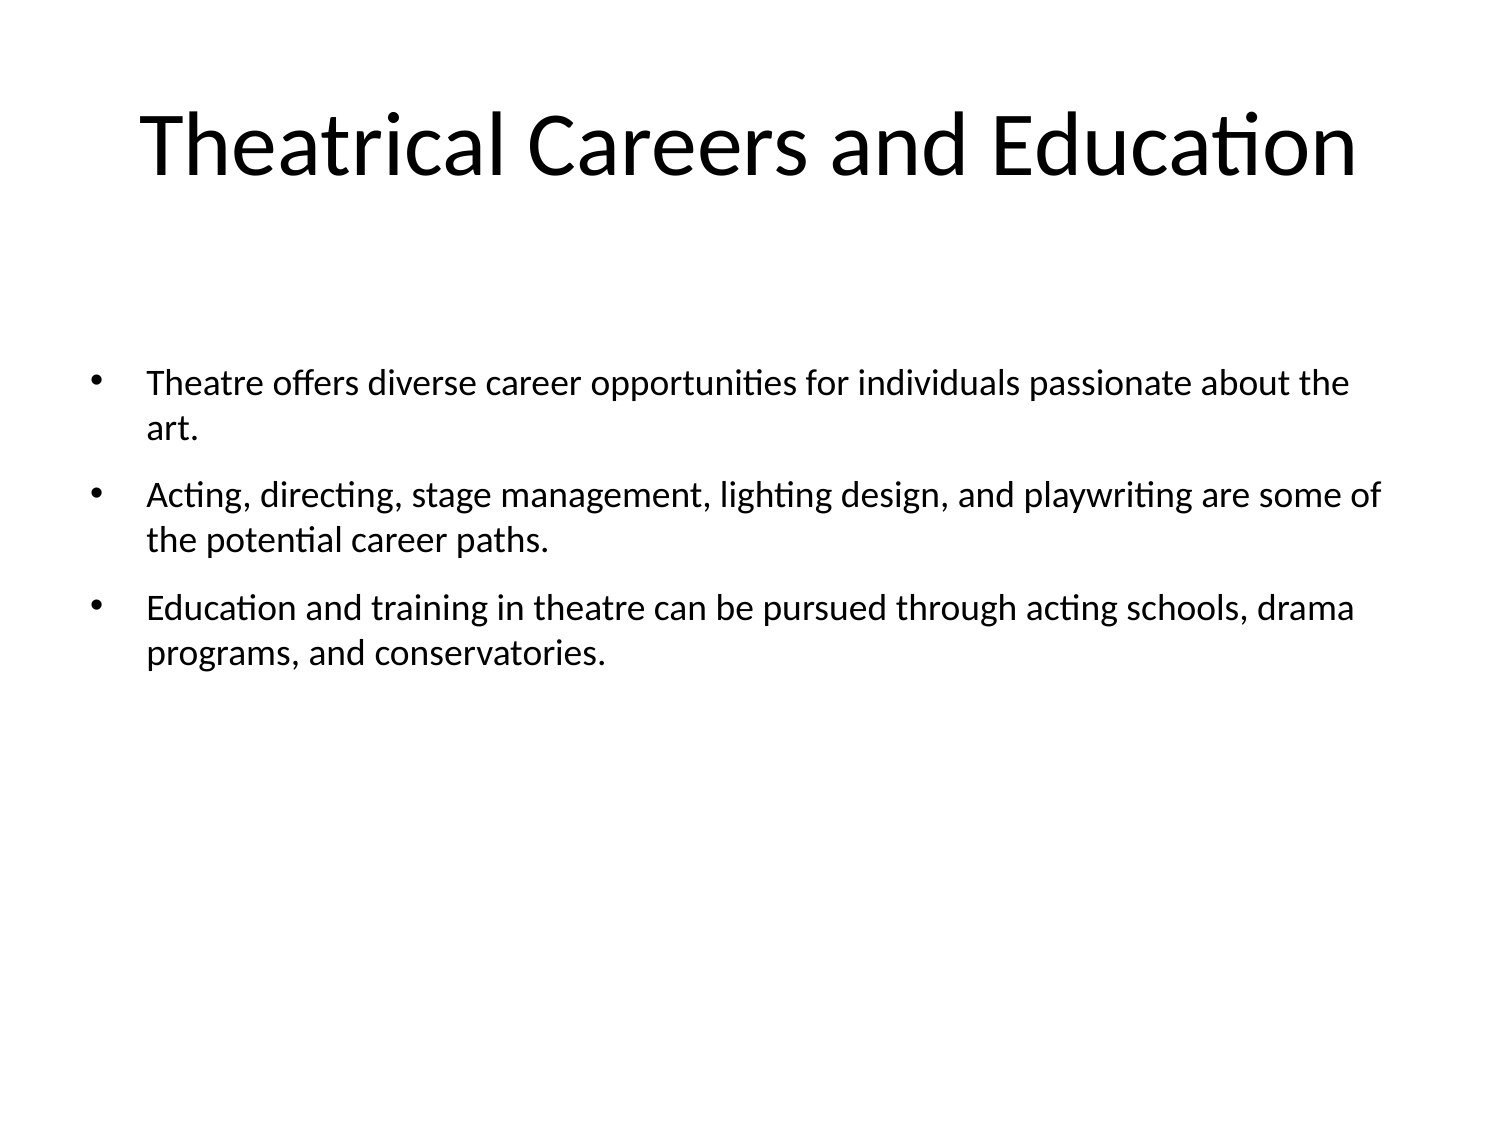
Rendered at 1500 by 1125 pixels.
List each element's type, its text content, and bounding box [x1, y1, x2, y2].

list Theatre offers diverse career opportunities for individuals passionate about the art. Acting, directing, stage management, lighting design, and playwriting are some of the potential career paths. Education and training in theatre can be pursued through acting schools, drama programs, and conservatories. [75, 262, 1425, 1005]
title Theatrical Careers and Education [75, 45, 1425, 233]
